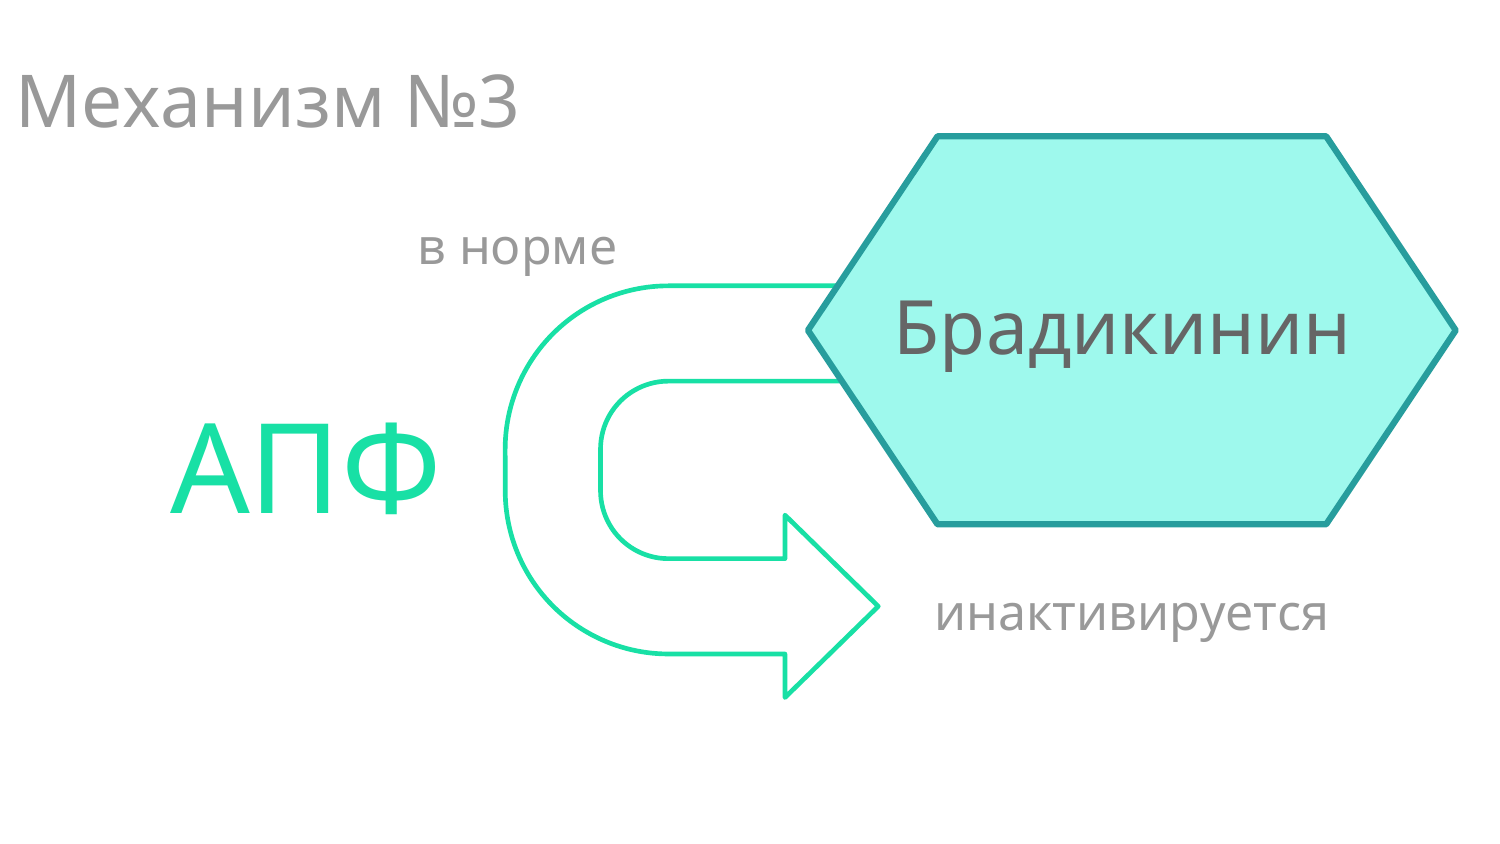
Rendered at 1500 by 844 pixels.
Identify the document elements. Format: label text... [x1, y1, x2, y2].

title Брадикинин [878, 248, 1414, 400]
text_box [512, 515, 878, 698]
text_box [517, 285, 841, 387]
title инактивируется [878, 534, 1386, 686]
text_box [807, 136, 1410, 525]
title АПФ [154, 387, 690, 540]
title в норме [263, 168, 772, 321]
text_box [1414, 267, 1456, 393]
title Механизм №3 [0, 0, 606, 198]
